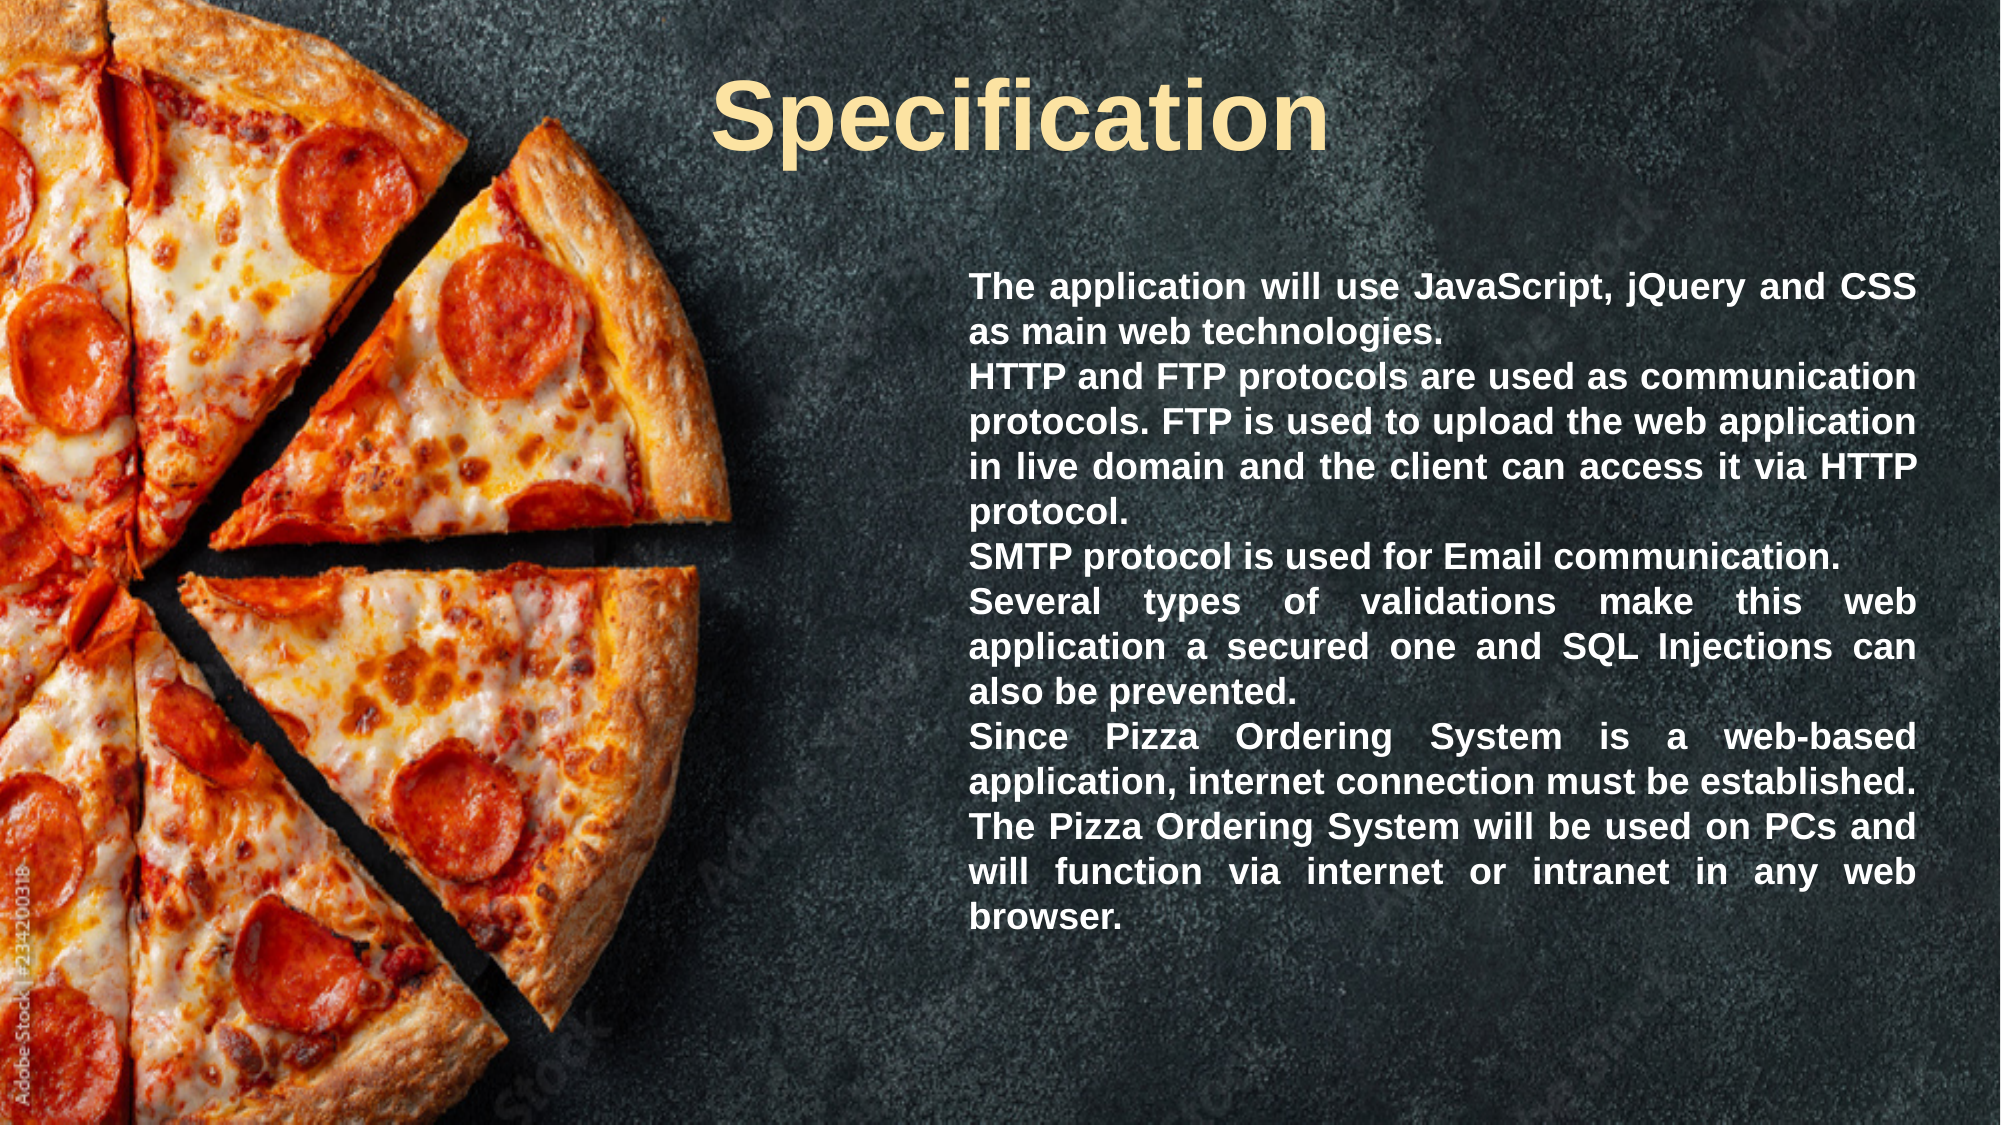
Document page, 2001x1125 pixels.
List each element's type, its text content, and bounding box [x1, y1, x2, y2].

picture [0, 0, 2001, 1125]
text_box The application will use JavaScript, jQuery and CSS as main web technologies. HTTP and FTP protocols are used as communication protocols. FTP is used to upload the web application in live domain and the client can access it via HTTP protocol. SMTP protocol is used for Email communication. Several types of validations make this web application a secured one and SQL Injections can also be prevented. Since Pizza Ordering System is a web-based application, internet connection must be established. The Pizza Ordering System will be used on PCs and will function via internet or intranet in any web browser. [954, 254, 1933, 945]
text_box Specification [308, 43, 1483, 178]
